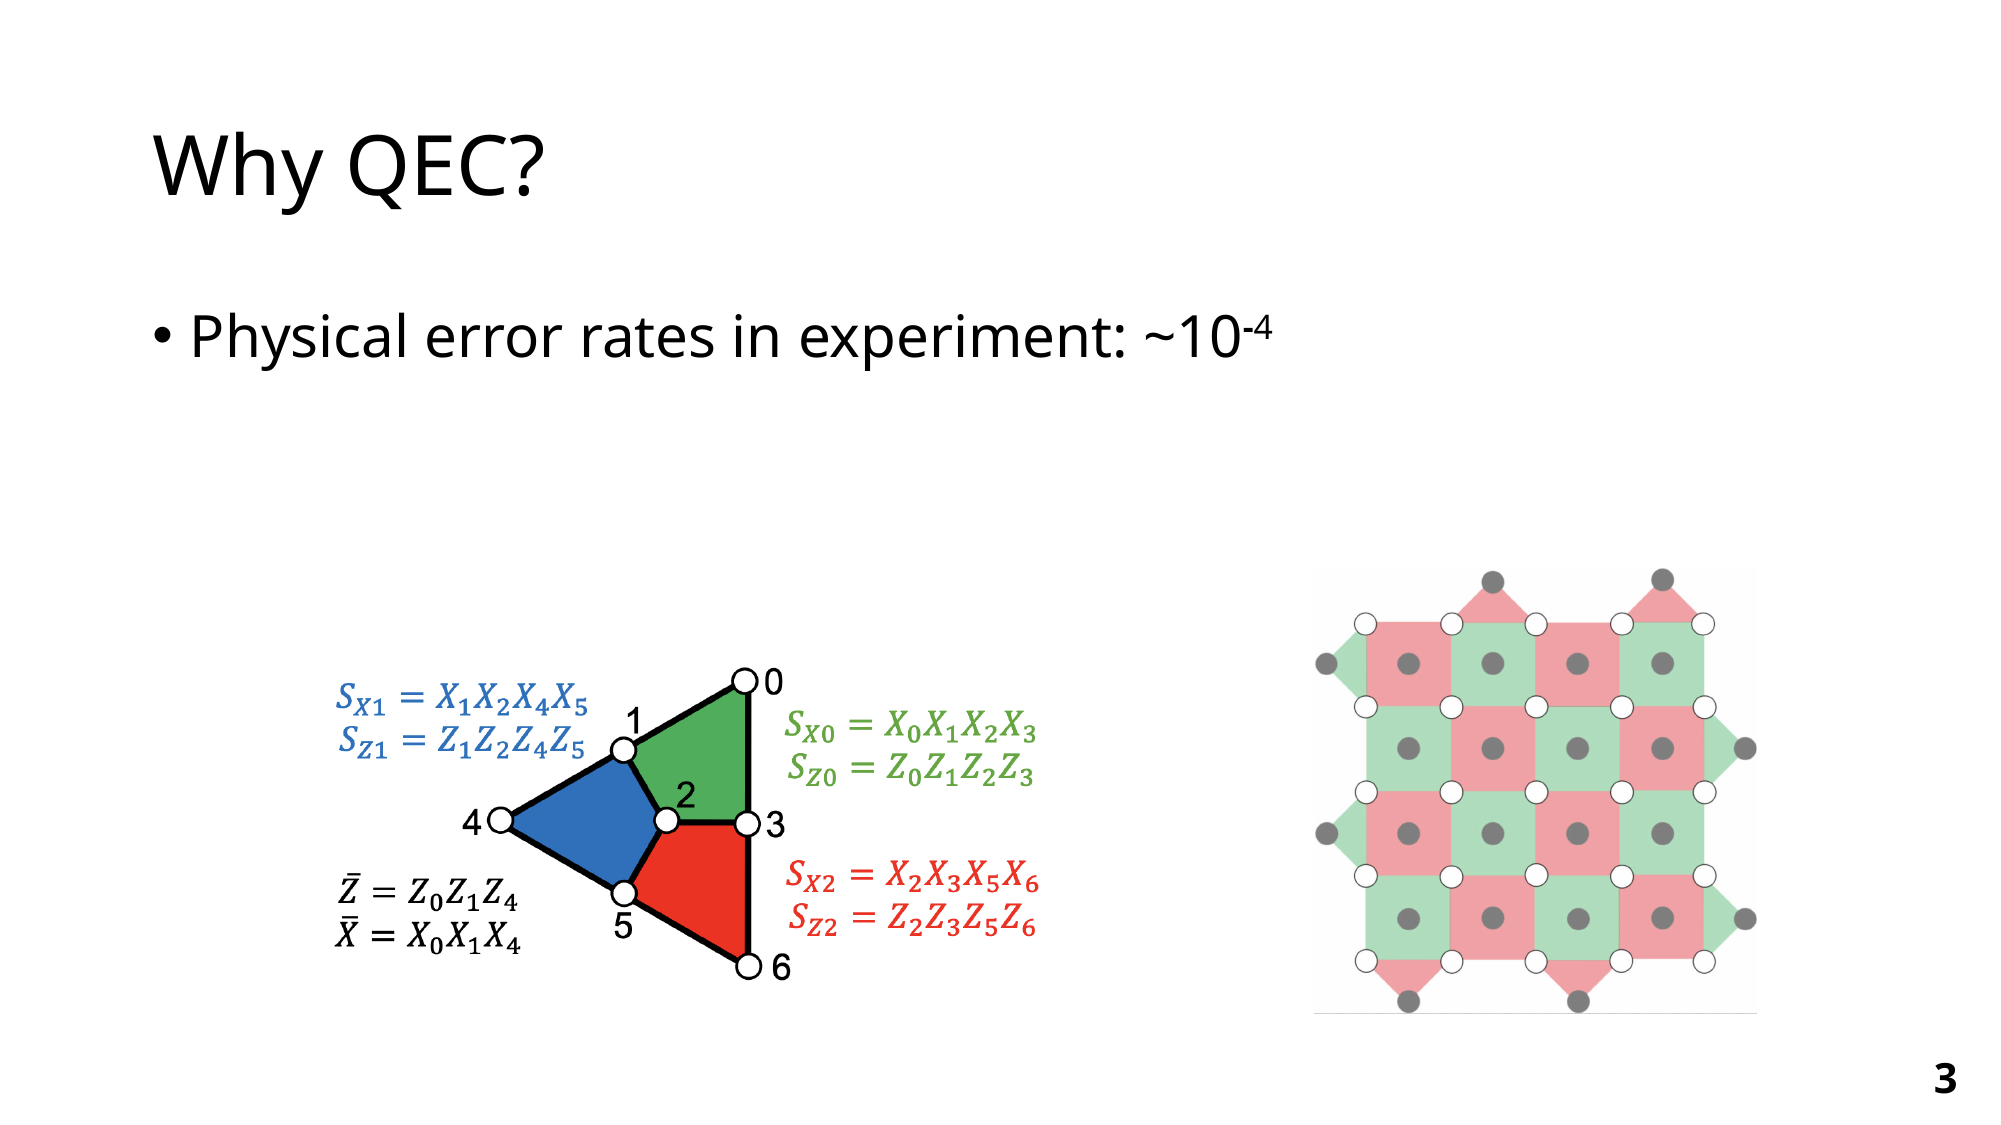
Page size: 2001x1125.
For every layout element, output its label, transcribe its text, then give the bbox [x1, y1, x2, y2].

title Why QEC? [137, 59, 1863, 278]
picture [1313, 567, 1758, 1014]
list Physical error rates in experiment: ~10-4 [137, 299, 1470, 1014]
text_box 3 [1919, 1044, 1973, 1110]
picture [311, 639, 1079, 1009]
